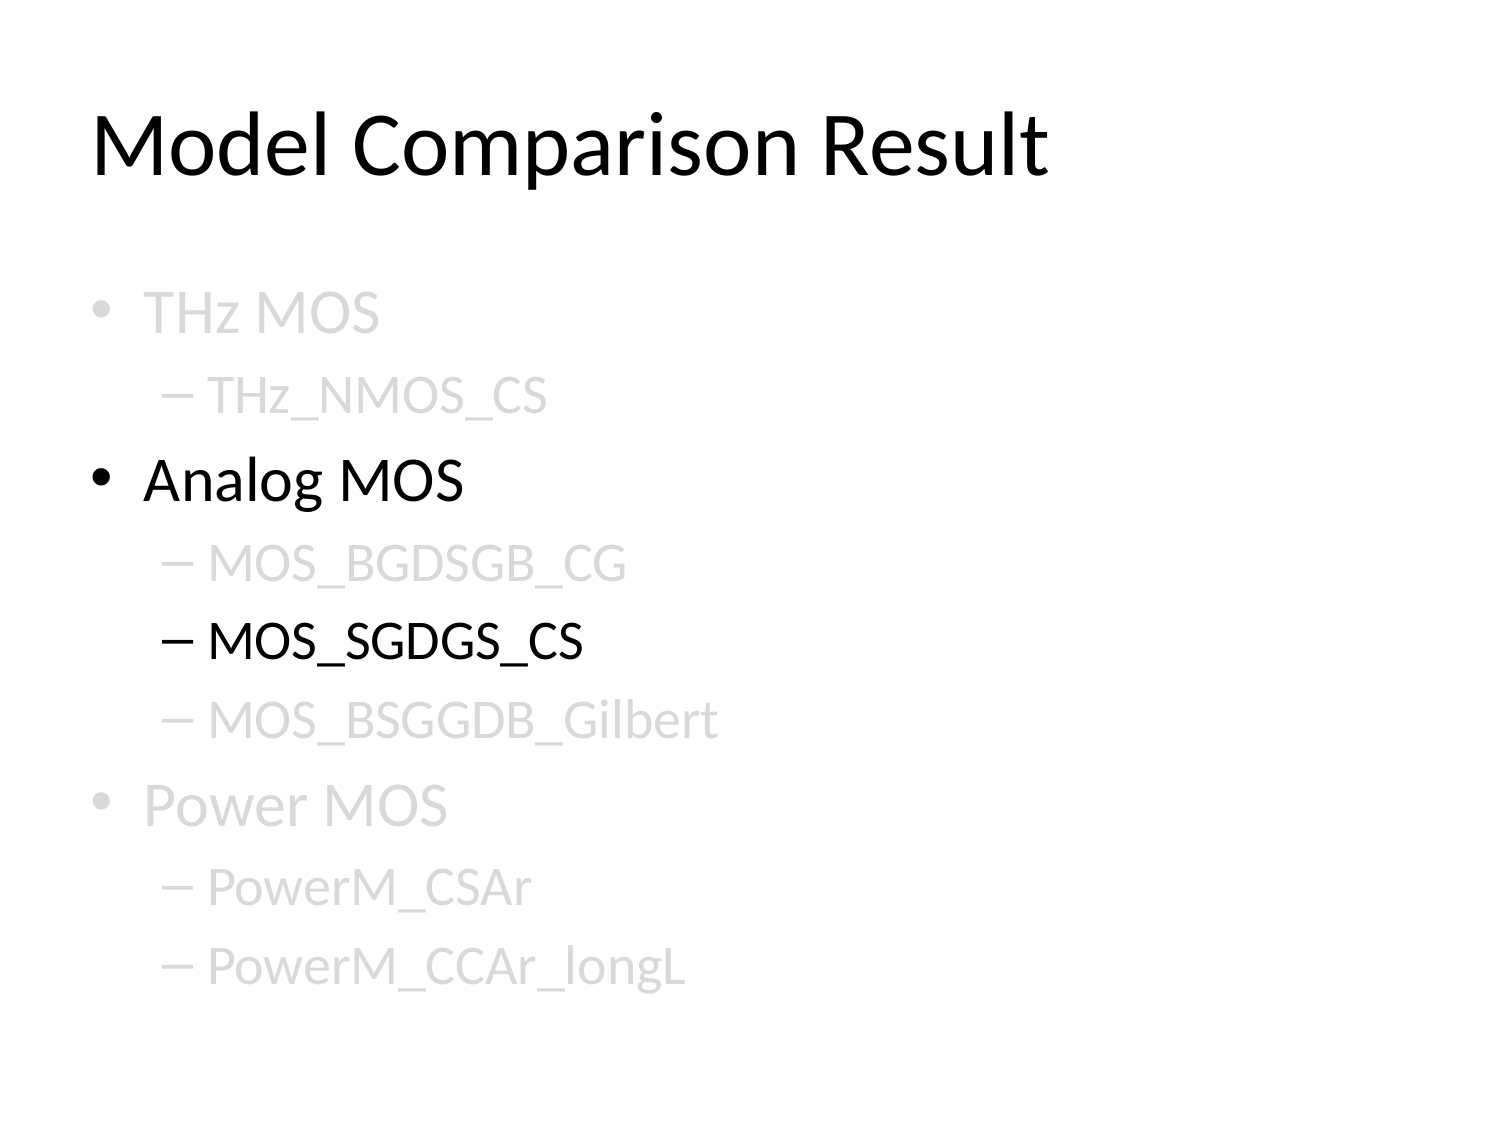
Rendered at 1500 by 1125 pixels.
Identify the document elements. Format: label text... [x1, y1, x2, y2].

title Model Comparison Result [75, 45, 1425, 233]
list THz MOS THz_NMOS_CS Analog MOS MOS_BGDSGB_CG MOS_SGDGS_CS MOS_BSGGDB_Gilbert Power MOS PowerM_CSAr PowerM_CCAr_longL [75, 262, 1425, 1005]
